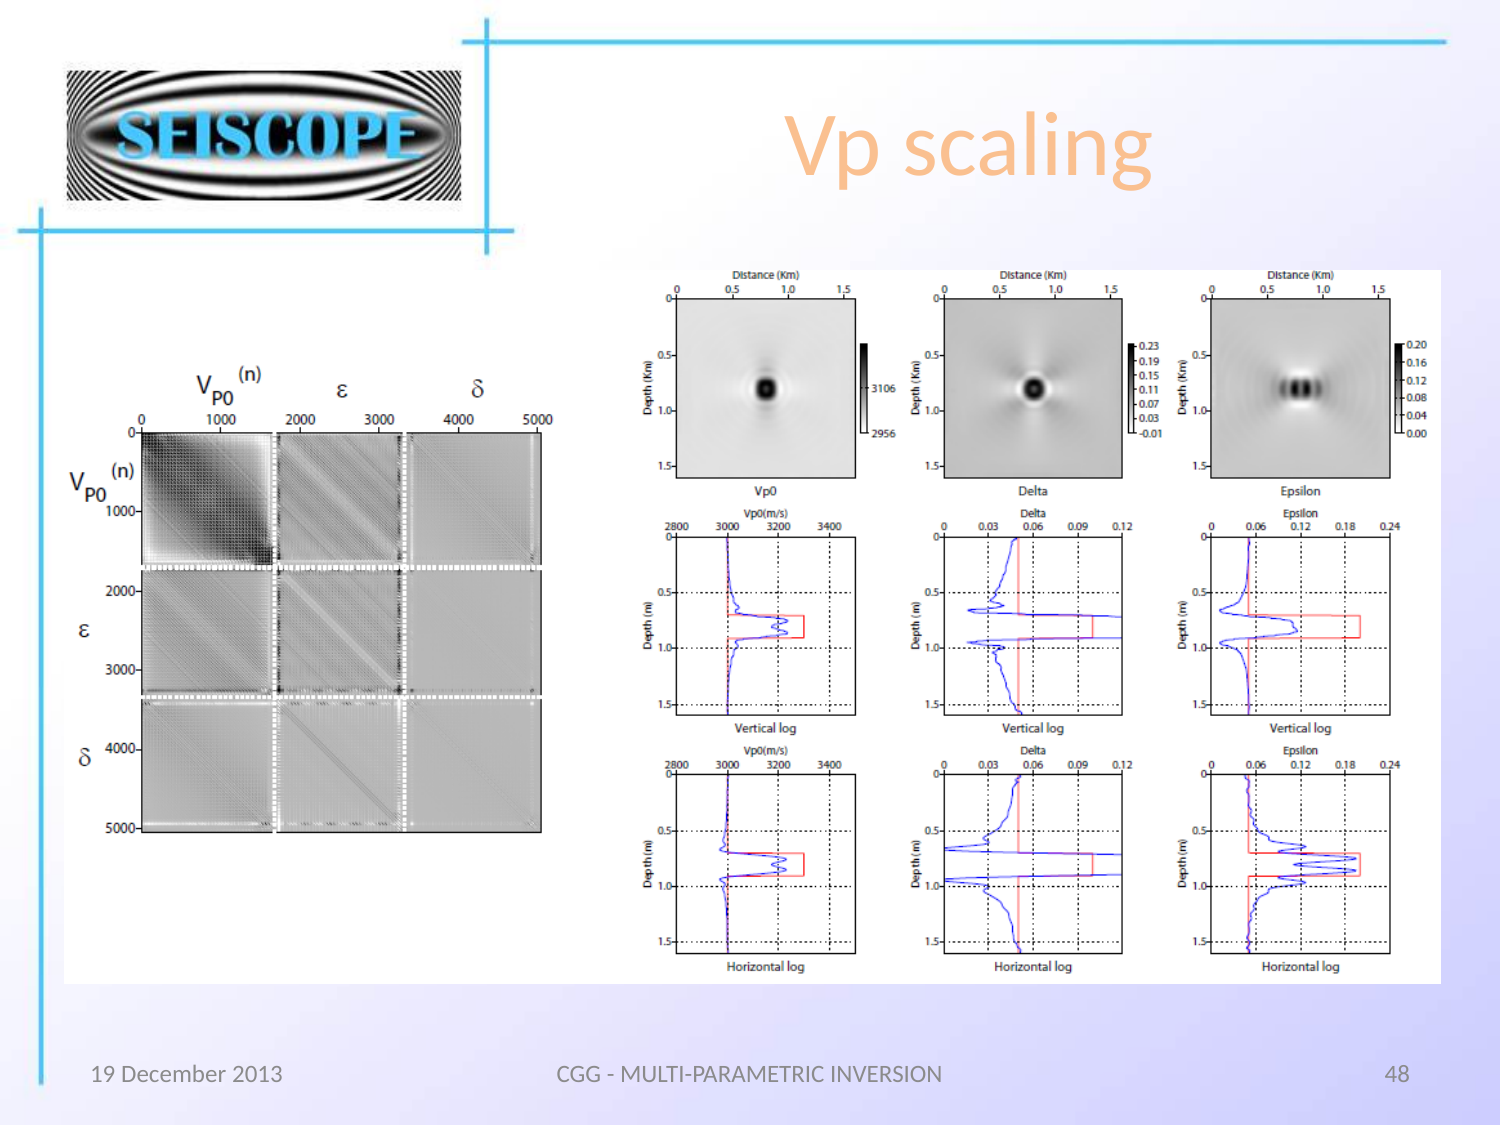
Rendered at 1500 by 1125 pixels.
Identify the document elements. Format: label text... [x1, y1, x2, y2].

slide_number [75, 1042, 425, 1103]
title Vp scaling [513, 45, 1425, 233]
picture [0, 0, 1500, 1125]
slide_number 48 [1074, 1042, 1425, 1103]
footer CGG - MULTI-PARAMETRIC INVERSION [512, 1042, 988, 1103]
